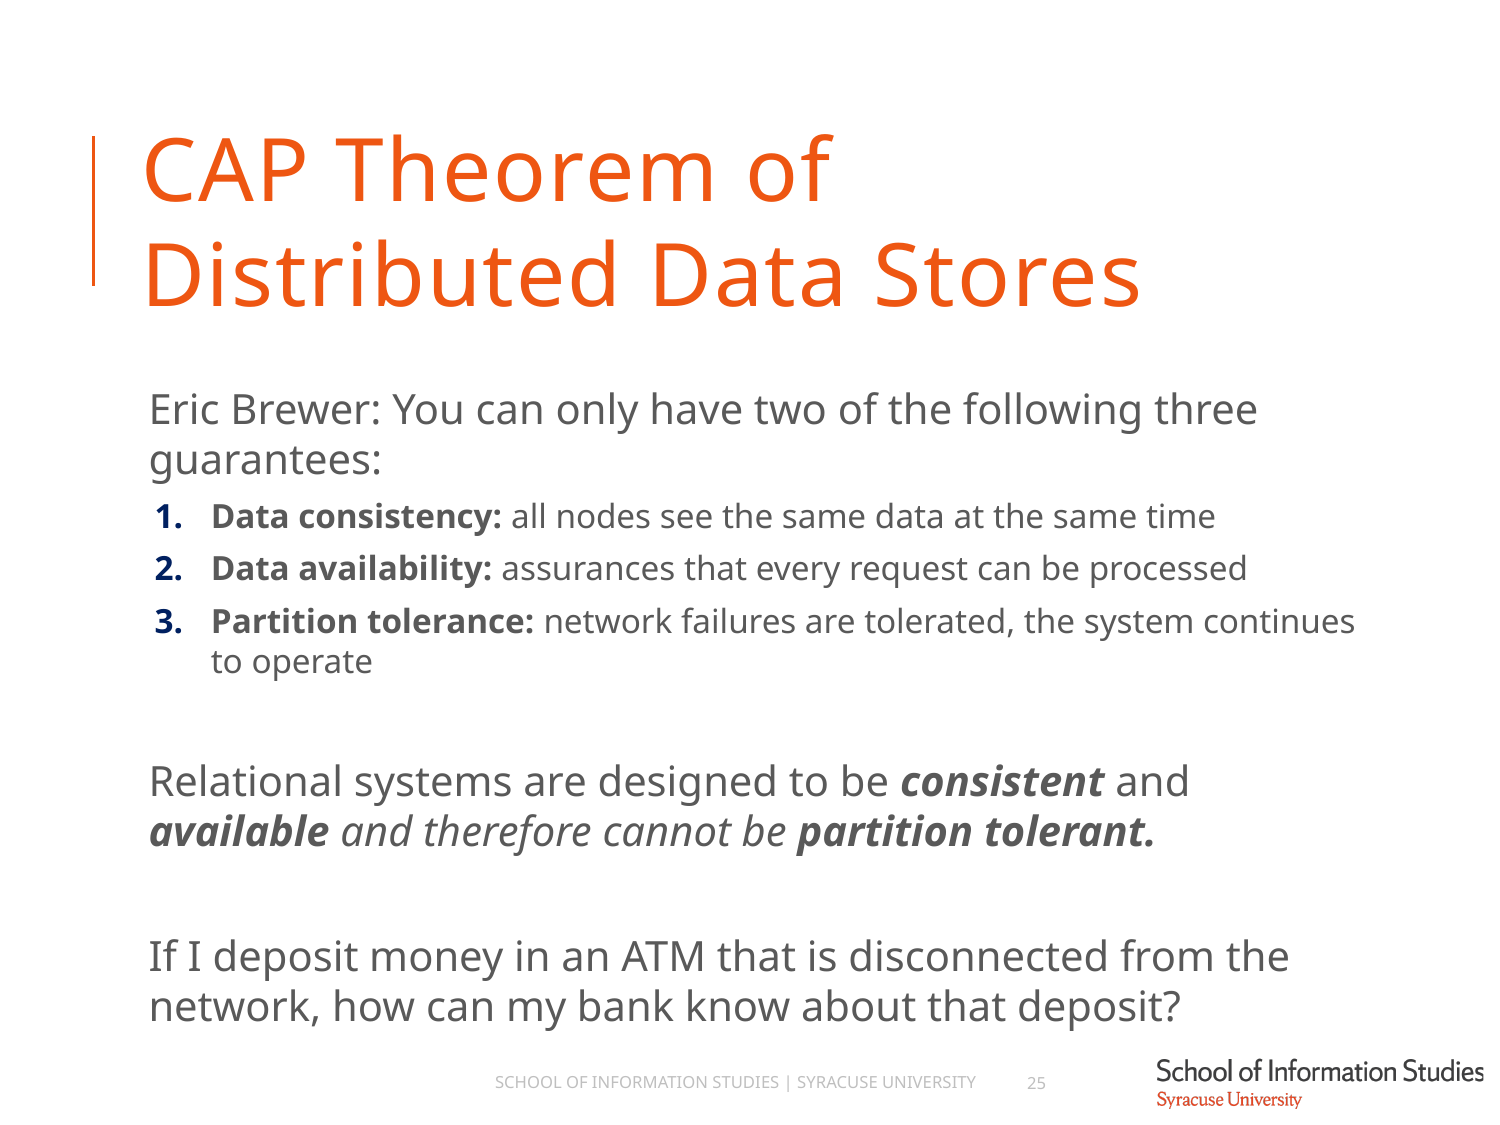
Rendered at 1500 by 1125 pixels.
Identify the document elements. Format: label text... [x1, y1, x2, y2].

slide_number 25 [1012, 1061, 1149, 1107]
footer School of Information Studies | Syracuse University [283, 1061, 993, 1106]
list Eric Brewer: You can only have two of the following three guarantees: Data consistency: all nodes see the same data at the same time Data availability: assurances that every request can be processed Partition tolerance: network failures are tolerated, the system continues to operate Relational systems are designed to be consistent and available and therefore cannot be partition tolerant. If I deposit money in an ATM that is disconnected from the network, how can my bank know about that deposit? [126, 375, 1387, 1035]
title CAP Theorem of Distributed Data Stores [126, 96, 1322, 342]
